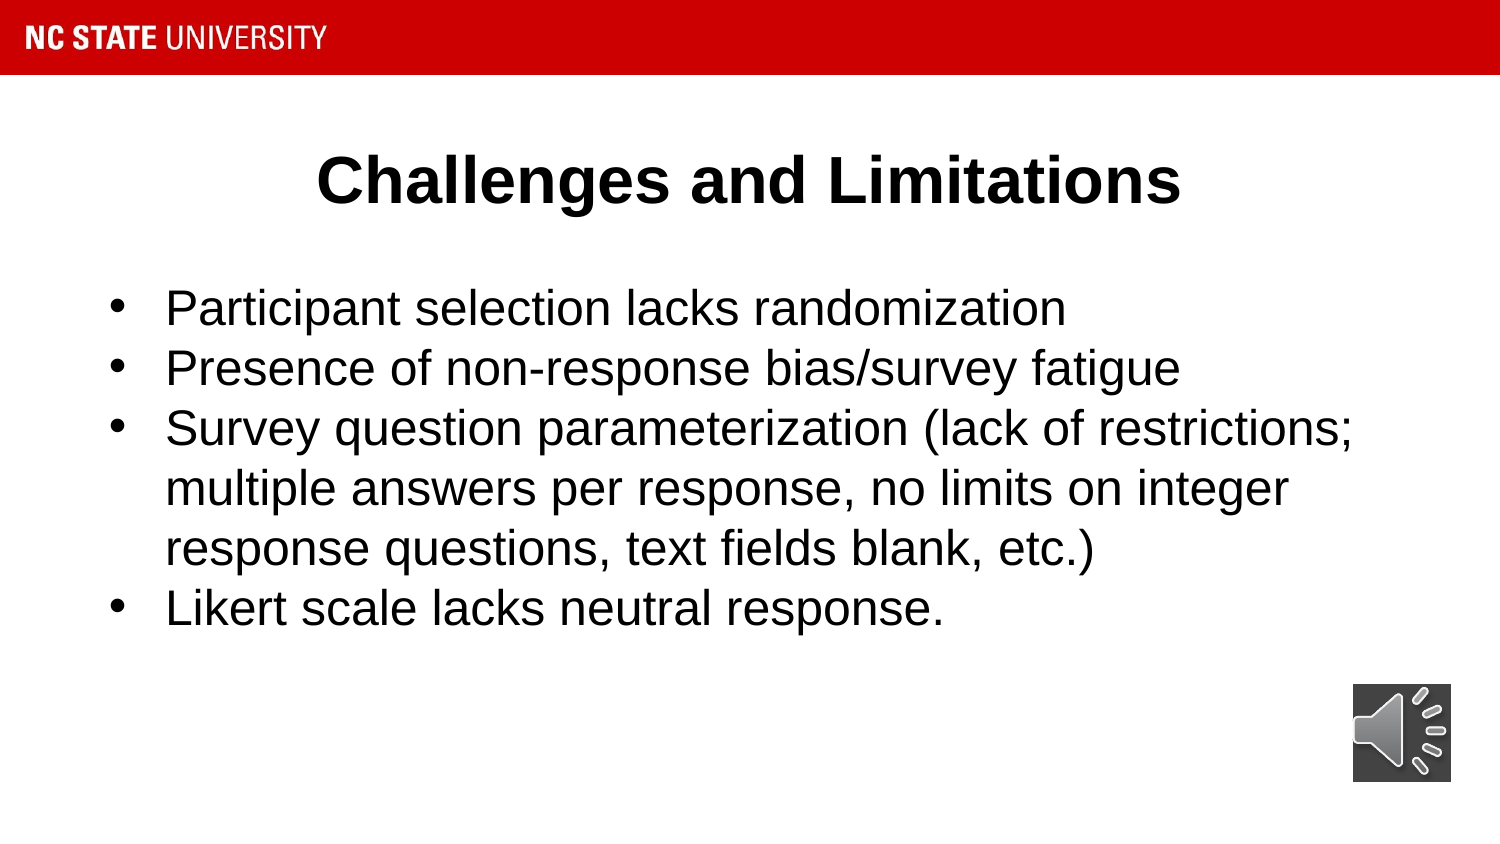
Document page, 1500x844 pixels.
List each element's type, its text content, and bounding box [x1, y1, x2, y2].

picture [1351, 683, 1453, 784]
title Challenges and Limitations [75, 110, 1425, 243]
picture [0, 0, 1500, 75]
list Participant selection lacks randomization Presence of non-response bias/survey fatigue Survey question parameterization (lack of restrictions; multiple answers per response, no limits on integer response questions, text fields blank, etc.) Likert scale lacks neutral response. [75, 267, 1425, 650]
